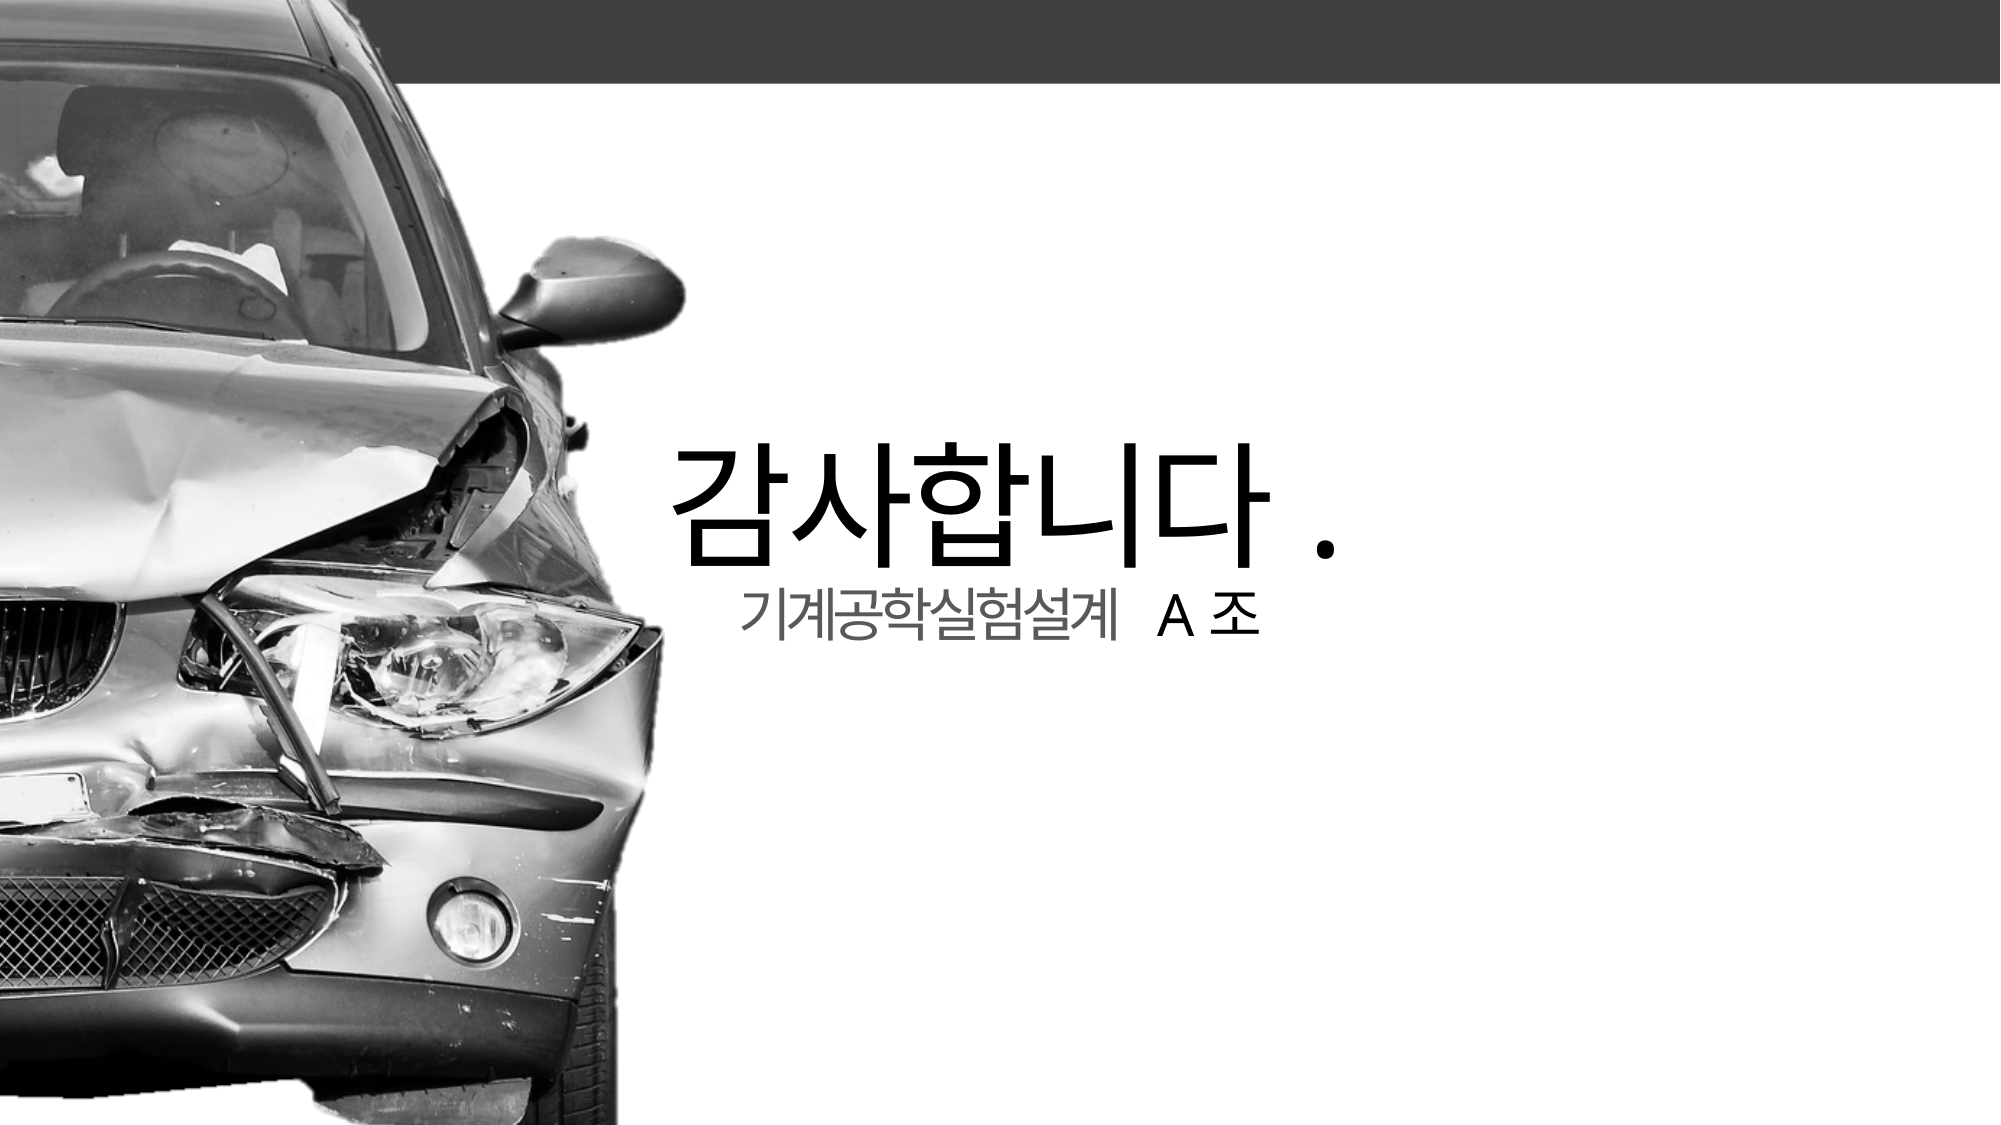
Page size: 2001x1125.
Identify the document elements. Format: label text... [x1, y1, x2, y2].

text_box 감사합니다. [723, 412, 1359, 593]
text_box 기계공학실험설계 A조 [723, 562, 1277, 658]
picture [0, 0, 723, 1125]
text_box [723, 0, 2000, 85]
